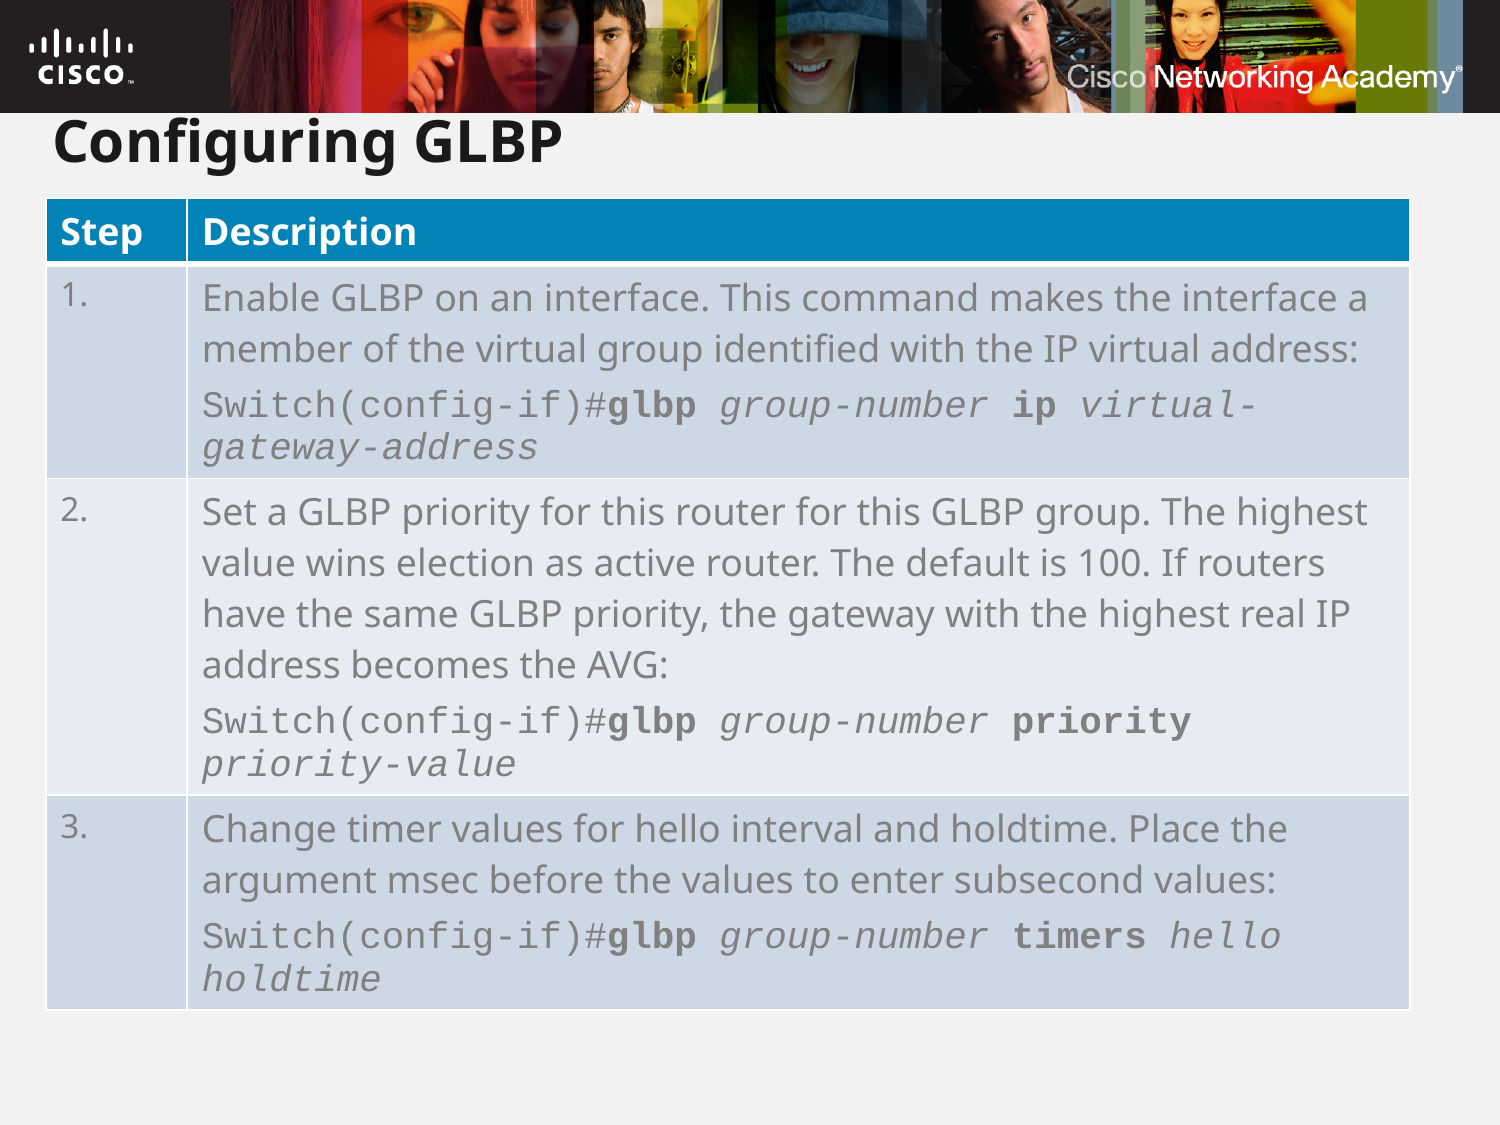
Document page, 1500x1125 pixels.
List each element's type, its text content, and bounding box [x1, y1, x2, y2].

table_cell 2. [47, 479, 186, 794]
table_cell 3. [47, 796, 186, 1009]
table_cell Set a GLBP priority for this router for this GLBP group. The highest value wins election as active router. The default is 100. If routers have the same GLBP priority, the gateway with the highest real IP address becomes the AVG: Switch(config-if)#glbp group-number priority priority-value [188, 479, 1409, 794]
table_cell Change timer values for hello interval and holdtime. Place the argument msec before the values to enter subsecond values: Switch(config-if)#glbp group-number timers hello holdtime [188, 796, 1409, 1009]
table_cell Enable GLBP on an interface. This command makes the interface a member of the virtual group identified with the IP virtual address: Switch(config-if)#glbp group-number ip virtual-gateway-address [188, 267, 1409, 478]
table_header Description [188, 199, 1409, 261]
title Configuring GLBP [45, 59, 1444, 182]
table_header Step [47, 199, 186, 261]
picture [0, 0, 1500, 113]
table_cell 1. [47, 267, 186, 478]
